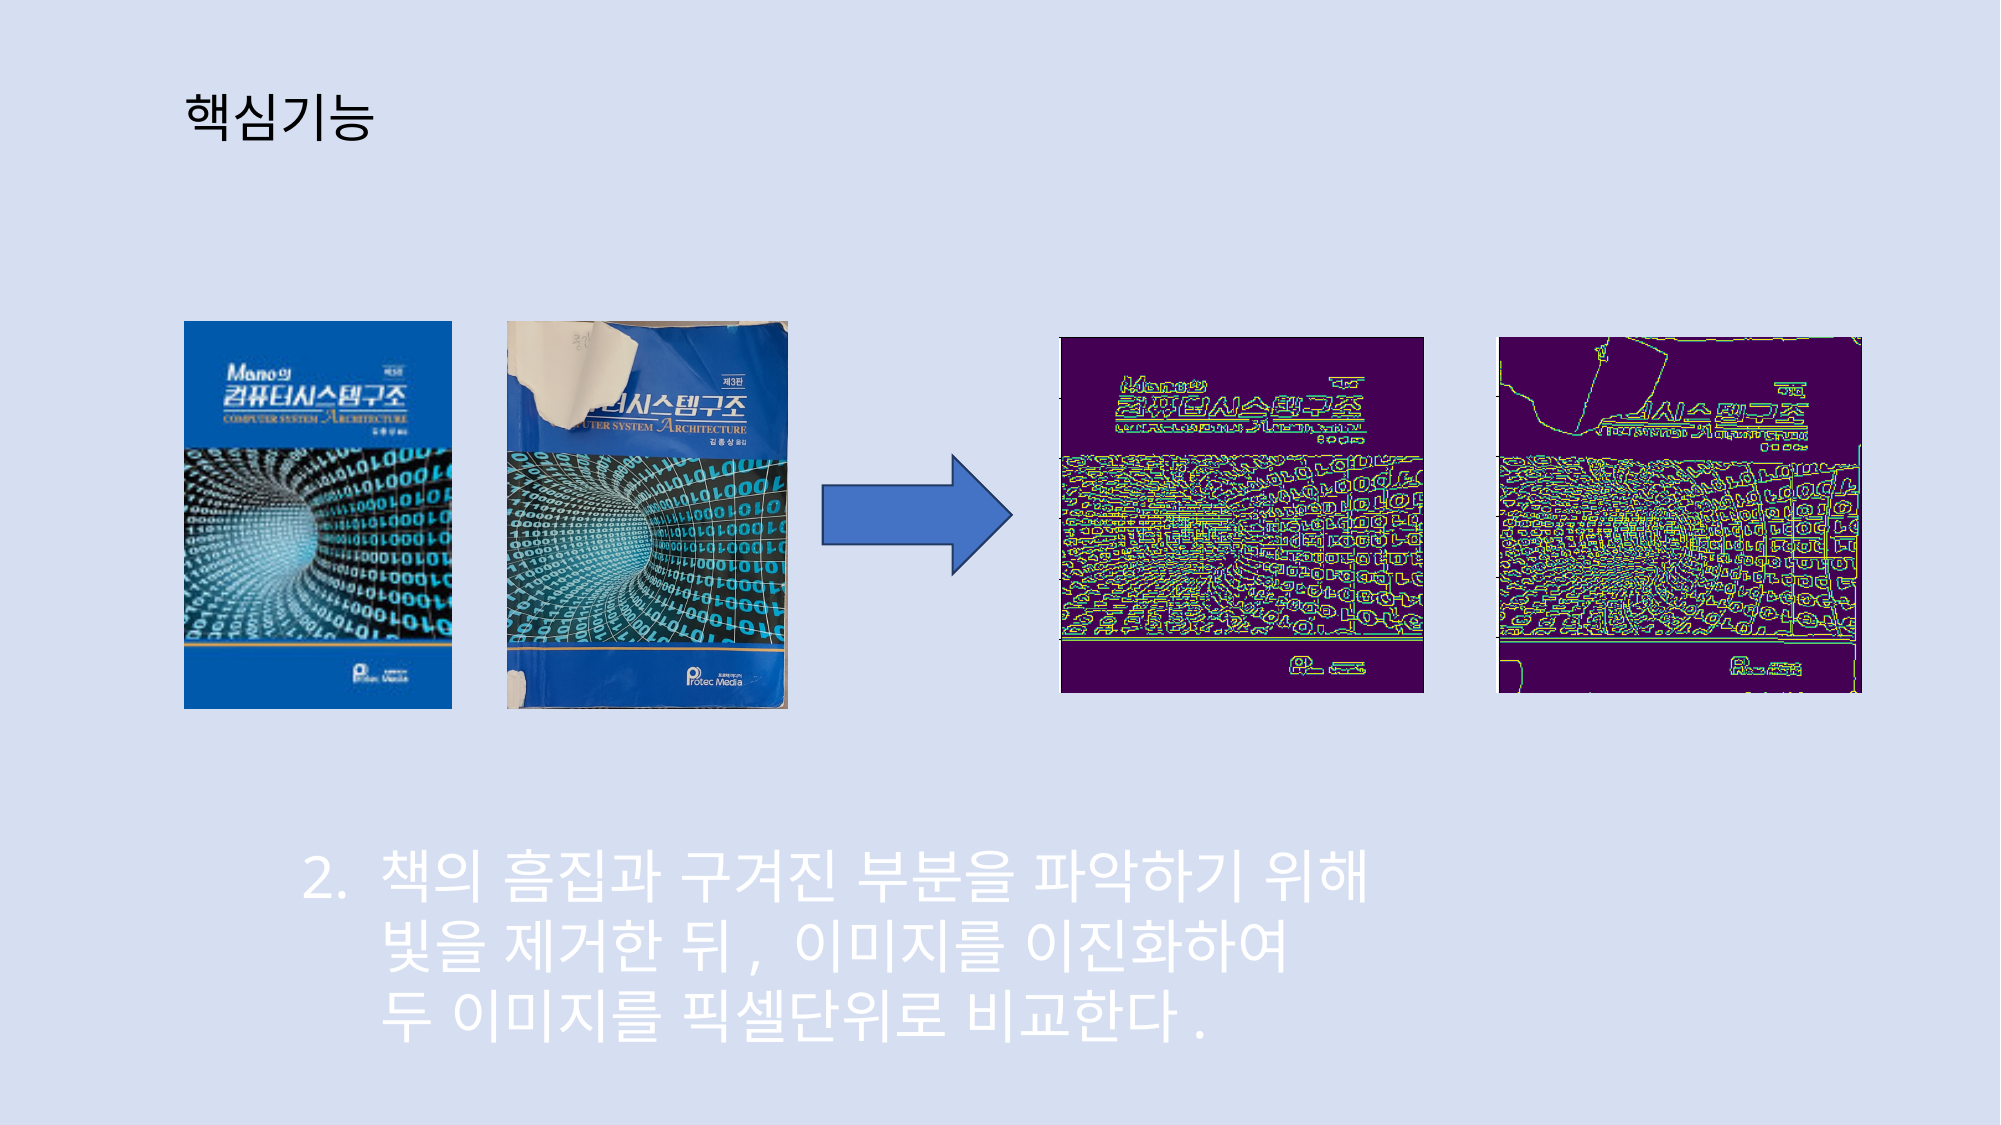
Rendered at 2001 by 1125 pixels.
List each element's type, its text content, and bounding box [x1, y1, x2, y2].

picture [507, 321, 788, 709]
picture [1058, 337, 1425, 693]
text_box 핵심기능 [43, 78, 518, 156]
picture [184, 321, 452, 709]
picture [1496, 337, 1863, 693]
text_box [821, 453, 1014, 577]
text_box 2. 책의 흠집과 구겨진 부분을 파악하기 위해 빛을 제거한 뒤, 이미지를 이진화하여 두 이미지를 픽셀단위로 비교한다. [286, 832, 1714, 1058]
